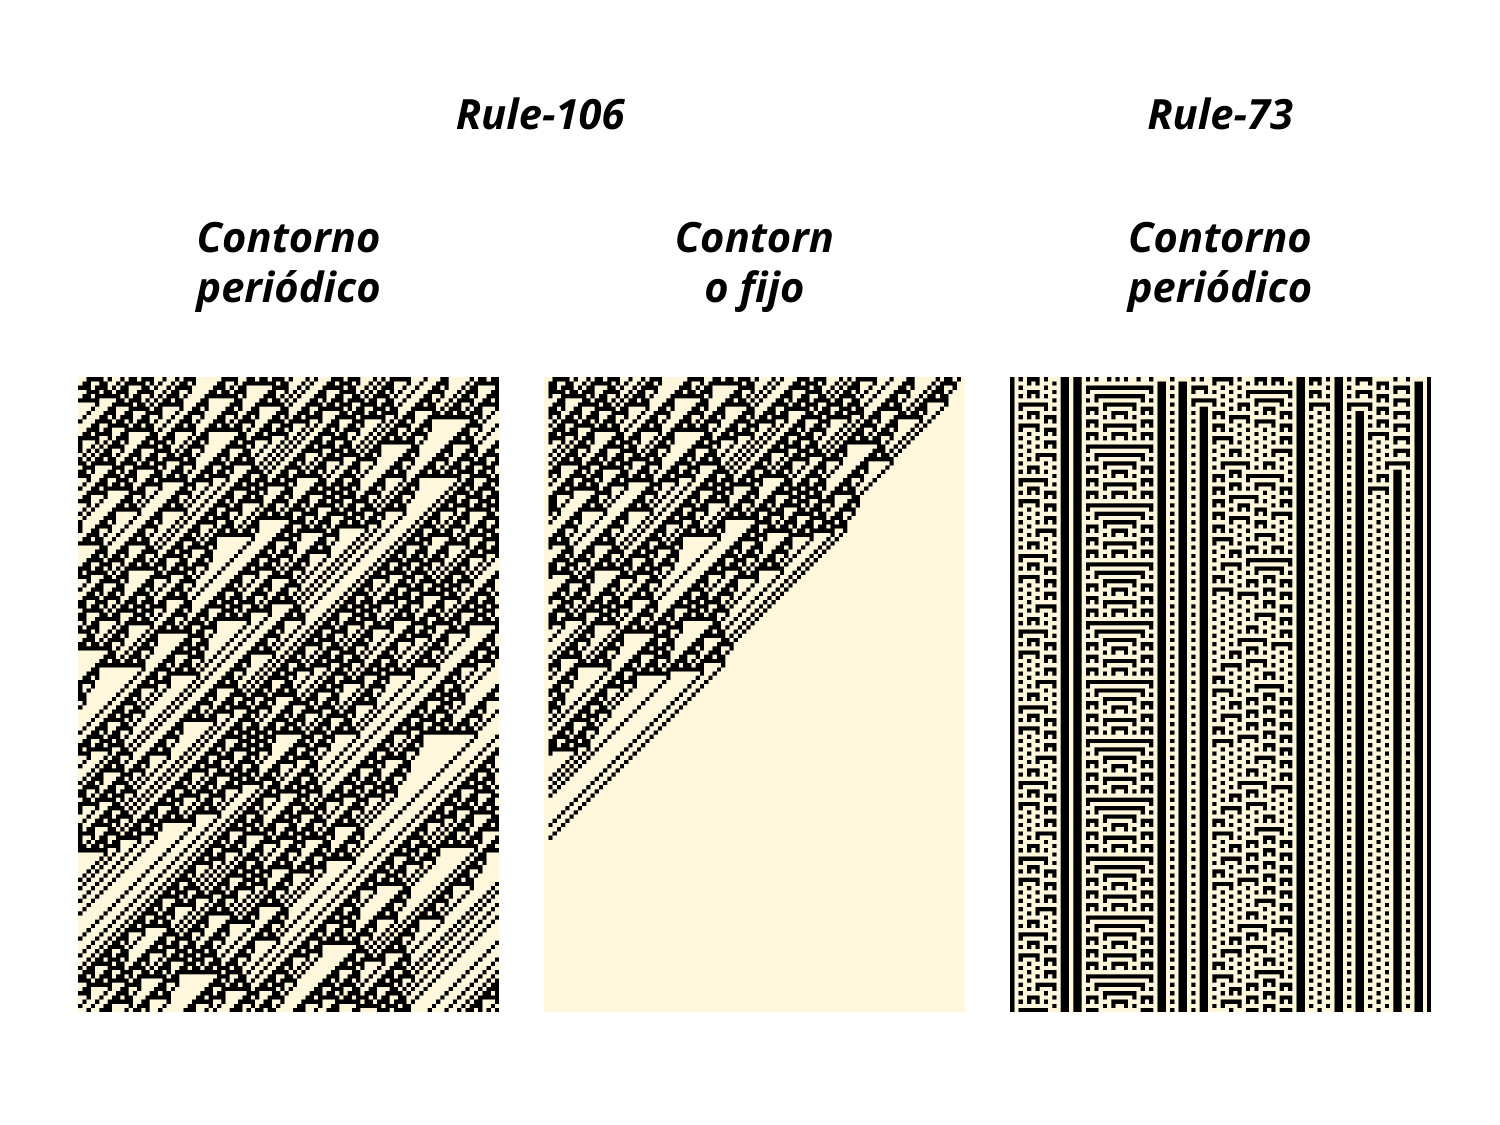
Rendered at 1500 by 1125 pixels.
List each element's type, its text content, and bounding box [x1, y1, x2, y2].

picture [1010, 377, 1431, 1012]
picture [78, 377, 499, 1012]
text_box Rule-73 [1117, 80, 1324, 145]
text_box Contorno periódico [1079, 203, 1361, 319]
text_box Contorno periódico [147, 203, 430, 319]
text_box Rule-106 [429, 80, 652, 145]
text_box Contorno fijo [651, 203, 858, 319]
picture [544, 377, 965, 1012]
